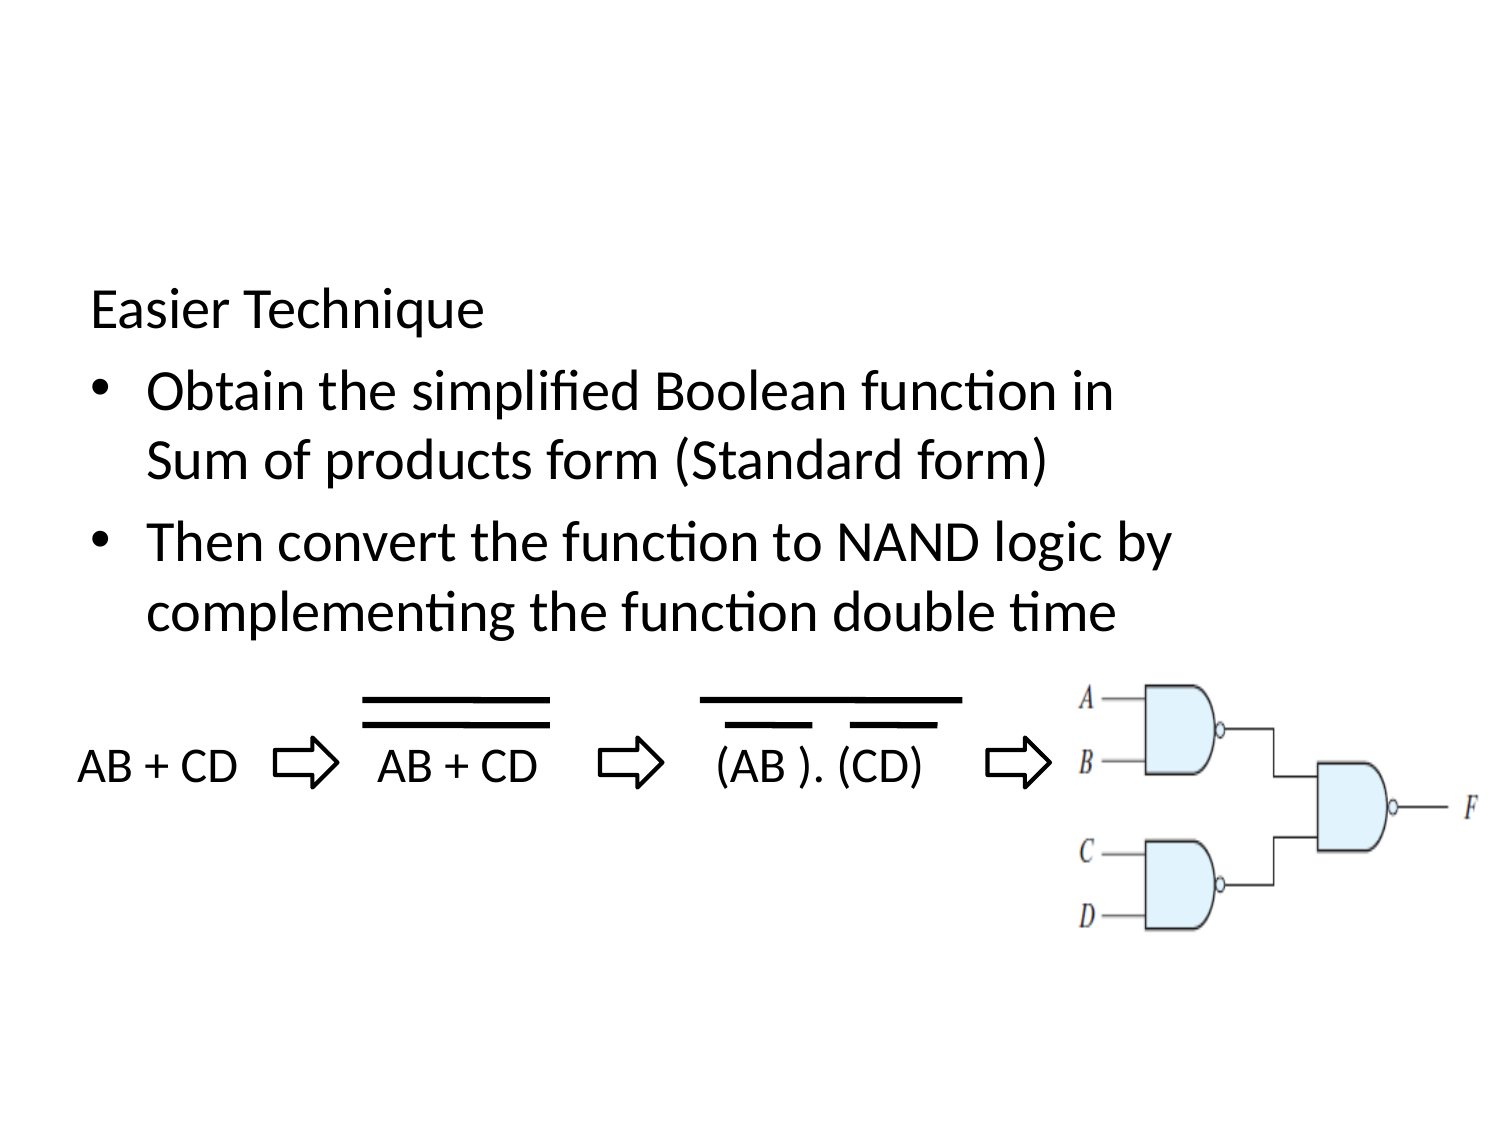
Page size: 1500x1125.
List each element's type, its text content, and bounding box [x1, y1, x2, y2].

text_box (AB ). (CD) [699, 724, 975, 800]
picture [1049, 649, 1488, 963]
text_box AB + CD [362, 724, 588, 800]
text_box AB + CD [62, 724, 288, 800]
text_box [272, 735, 340, 790]
text_box [985, 735, 1044, 790]
list Easier Technique Obtain the simplified Boolean function in Sum of products form (Standard form) Then convert the function to NAND logic by complementing the function double time [75, 262, 1425, 1005]
text_box [597, 735, 665, 790]
